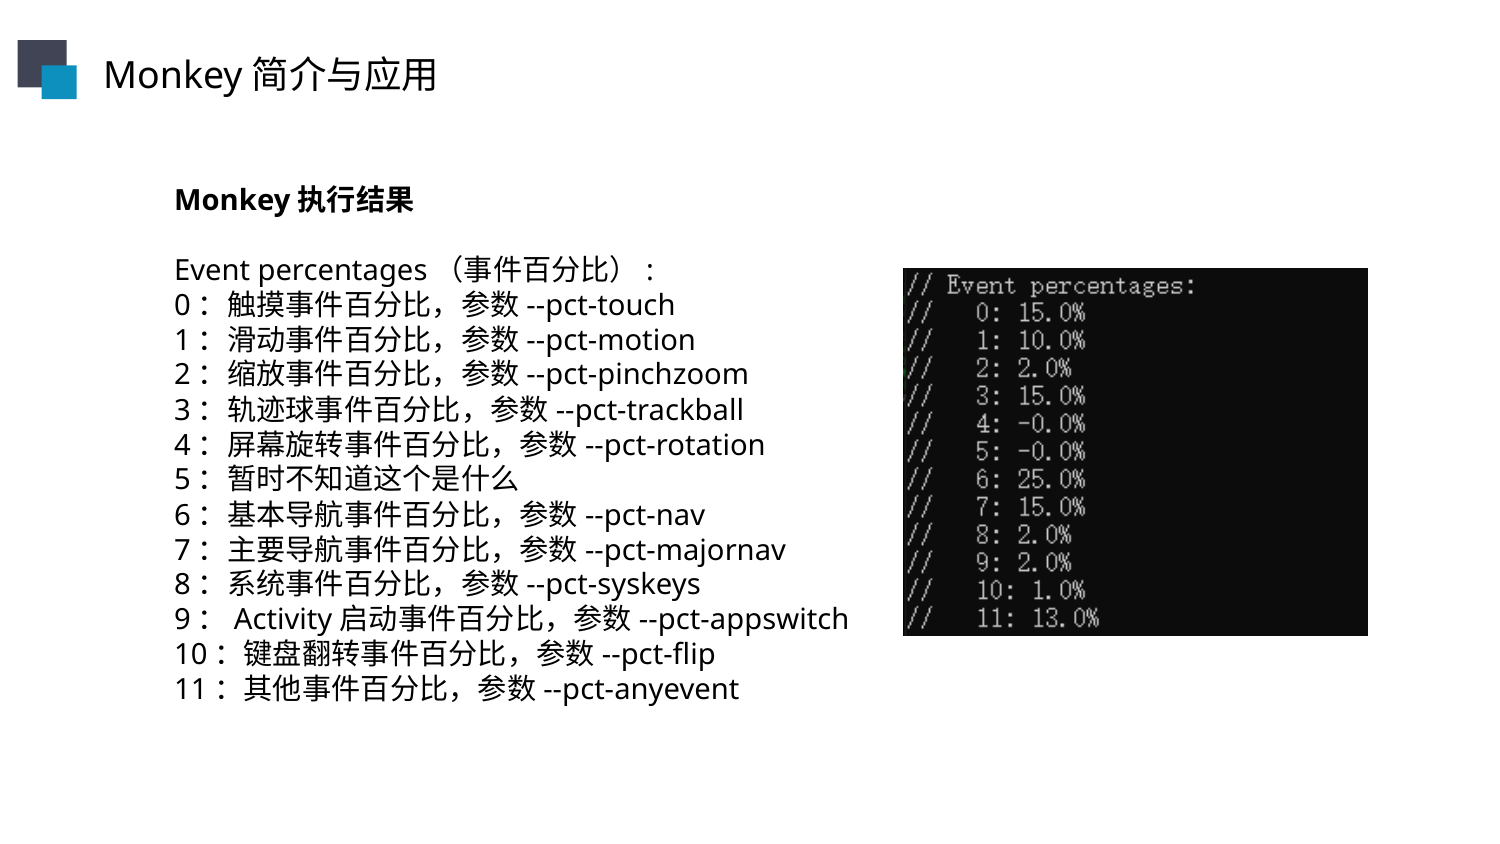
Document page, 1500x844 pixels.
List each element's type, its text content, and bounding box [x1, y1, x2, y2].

picture [903, 268, 1368, 636]
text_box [17, 40, 77, 100]
text_box Monkey执行结果 Event percentages（事件百分比）: 0：触摸事件百分比，参数--pct-touch 1：滑动事件百分比，参数--pct-motion 2：缩放事件百分比，参数--pct-pinchzoom 3：轨迹球事件百分比，参数--pct-trackball 4：屏幕旋转事件百分比，参数--pct-rotation 5：暂时不知道这个是什么 6：基本导航事件百分比，参数--pct-nav 7：主要导航事件百分比，参数--pct-majornav 8：系统事件百分比，参数--pct-syskeys 9：Activity启动事件百分比，参数--pct-appswitch 10：键盘翻转事件百分比，参数--pct-flip 11：其他事件百分比，参数--pct-anyevent [159, 173, 868, 713]
text_box Monkey简介与应用 [88, 43, 455, 104]
